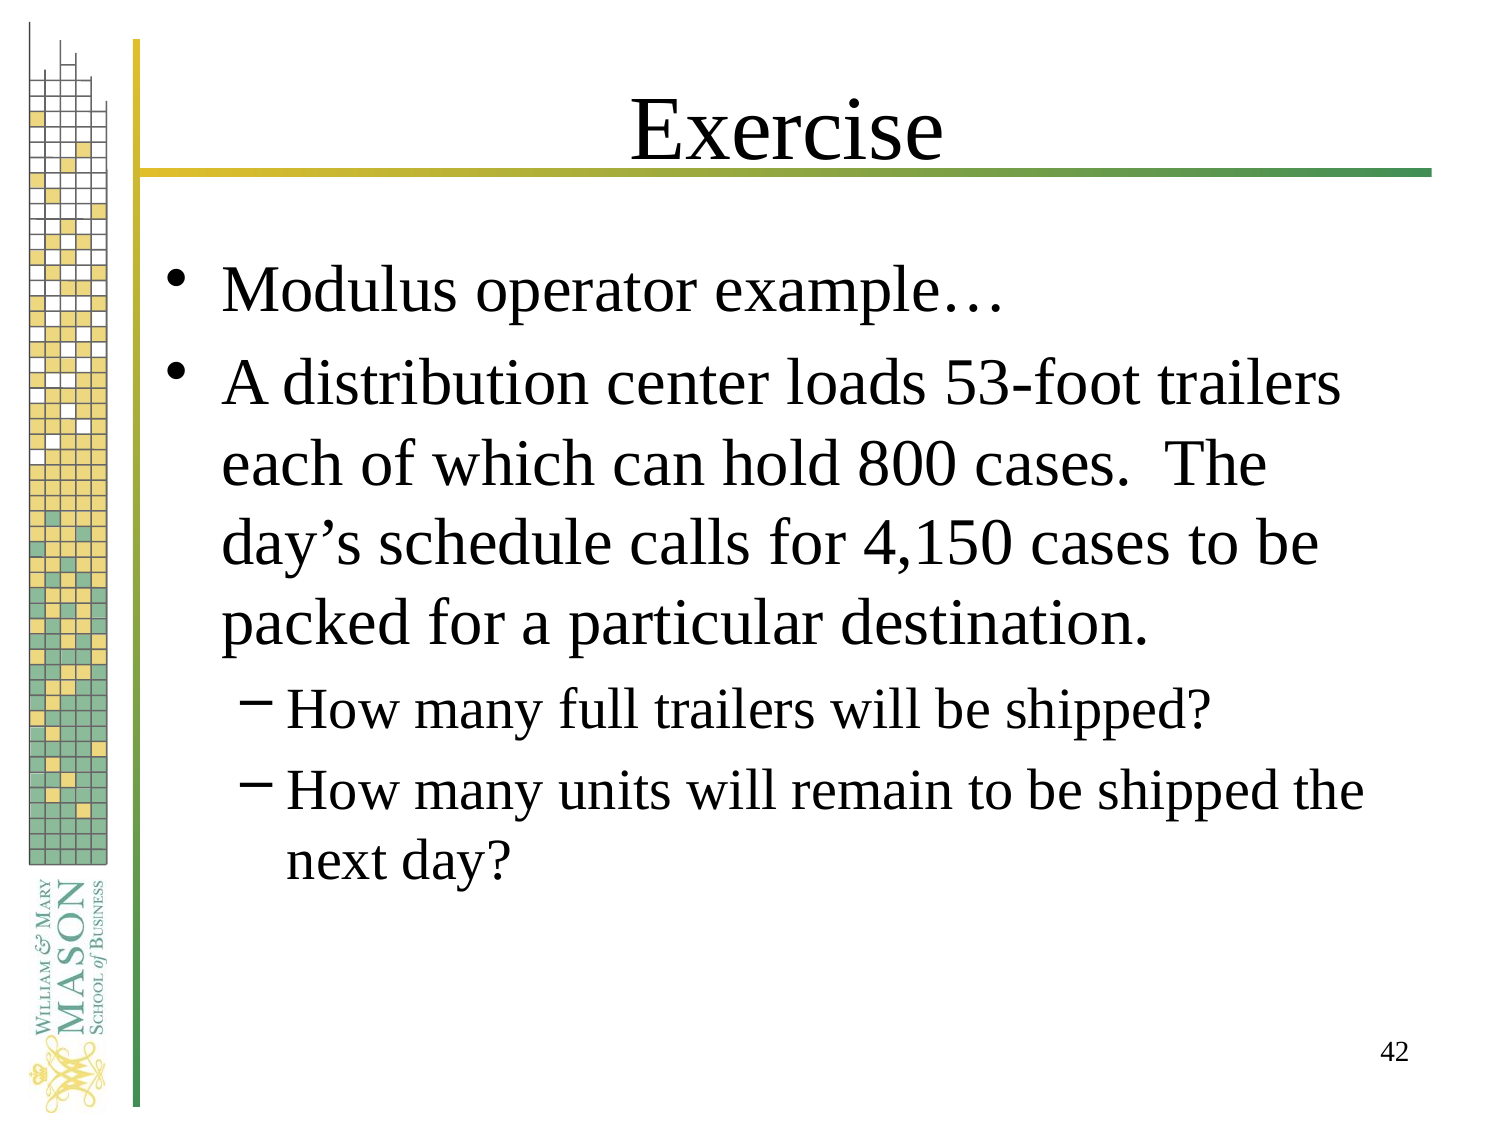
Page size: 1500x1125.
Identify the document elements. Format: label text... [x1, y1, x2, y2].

list Modulus operator example… A distribution center loads 53-foot trailers each of which can hold 800 cases. The day’s schedule calls for 4,150 cases to be packed for a particular destination. How many full trailers will be shipped? How many units will remain to be shipped the next day? [150, 237, 1425, 1005]
slide_number 42 [1048, 1024, 1426, 1103]
slide_number 69 [29, 879, 107, 1113]
title Exercise [150, 45, 1425, 200]
